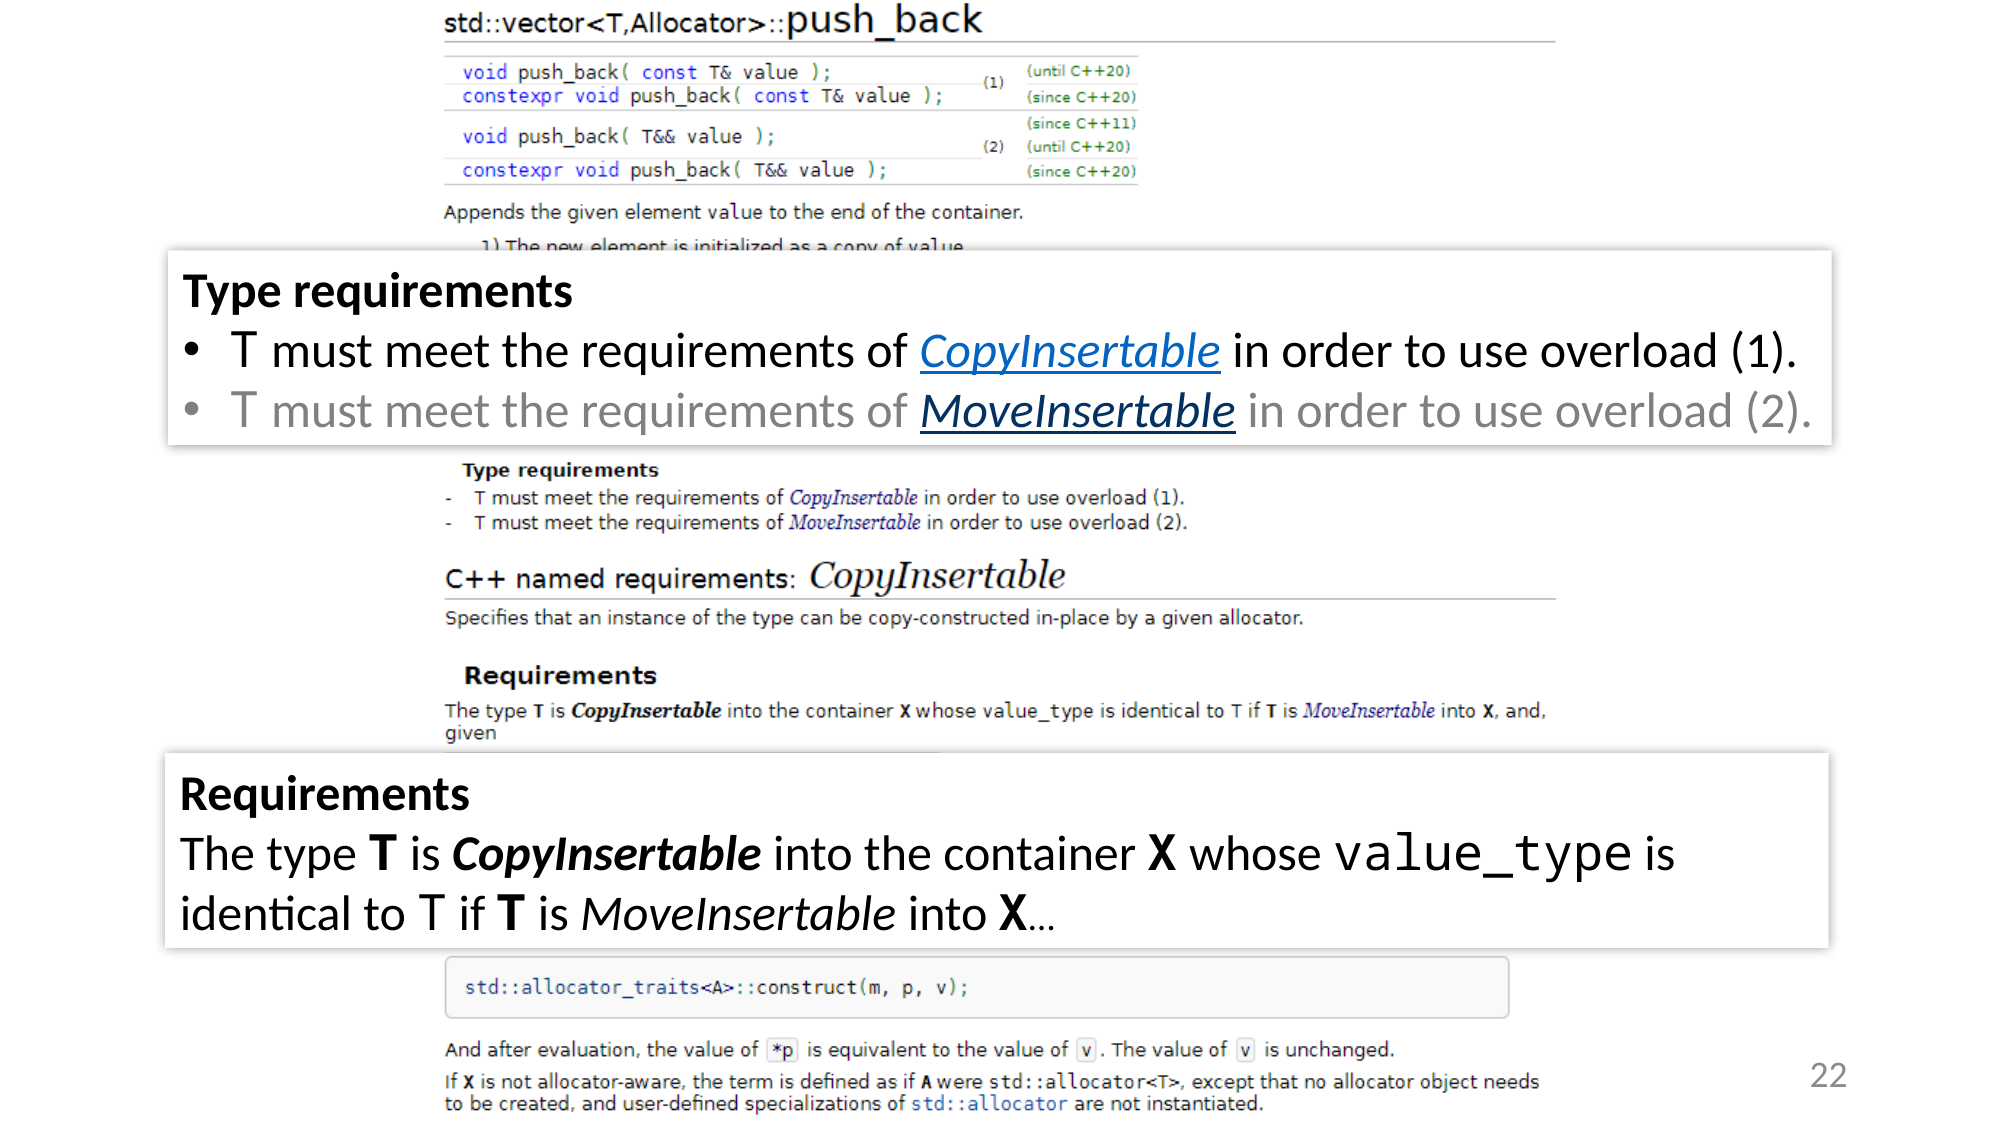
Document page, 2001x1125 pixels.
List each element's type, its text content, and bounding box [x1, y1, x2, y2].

text_box Type requirements T must meet the requirements of CopyInsertable in order to use overload (1). T must meet the requirements of MoveInsertable in order to use overload (2). [1563, 250, 1832, 445]
picture [430, 0, 1563, 544]
slide_number 22 [1568, 1042, 1863, 1103]
text_box Requirements The type T is CopyInsertable into the container X whose value_type is identical to T if T is MoveInsertable into X… [1568, 753, 1829, 948]
text_box Type requirements T must meet the requirements of CopyInsertable in order to use overload (1). T must meet the requirements of MoveInsertable in order to use overload (2). [168, 250, 430, 445]
text_box Requirements The type T is CopyInsertable into the container X whose value_type is identical to T if T is MoveInsertable into X… [165, 753, 432, 948]
picture [432, 549, 1568, 1125]
